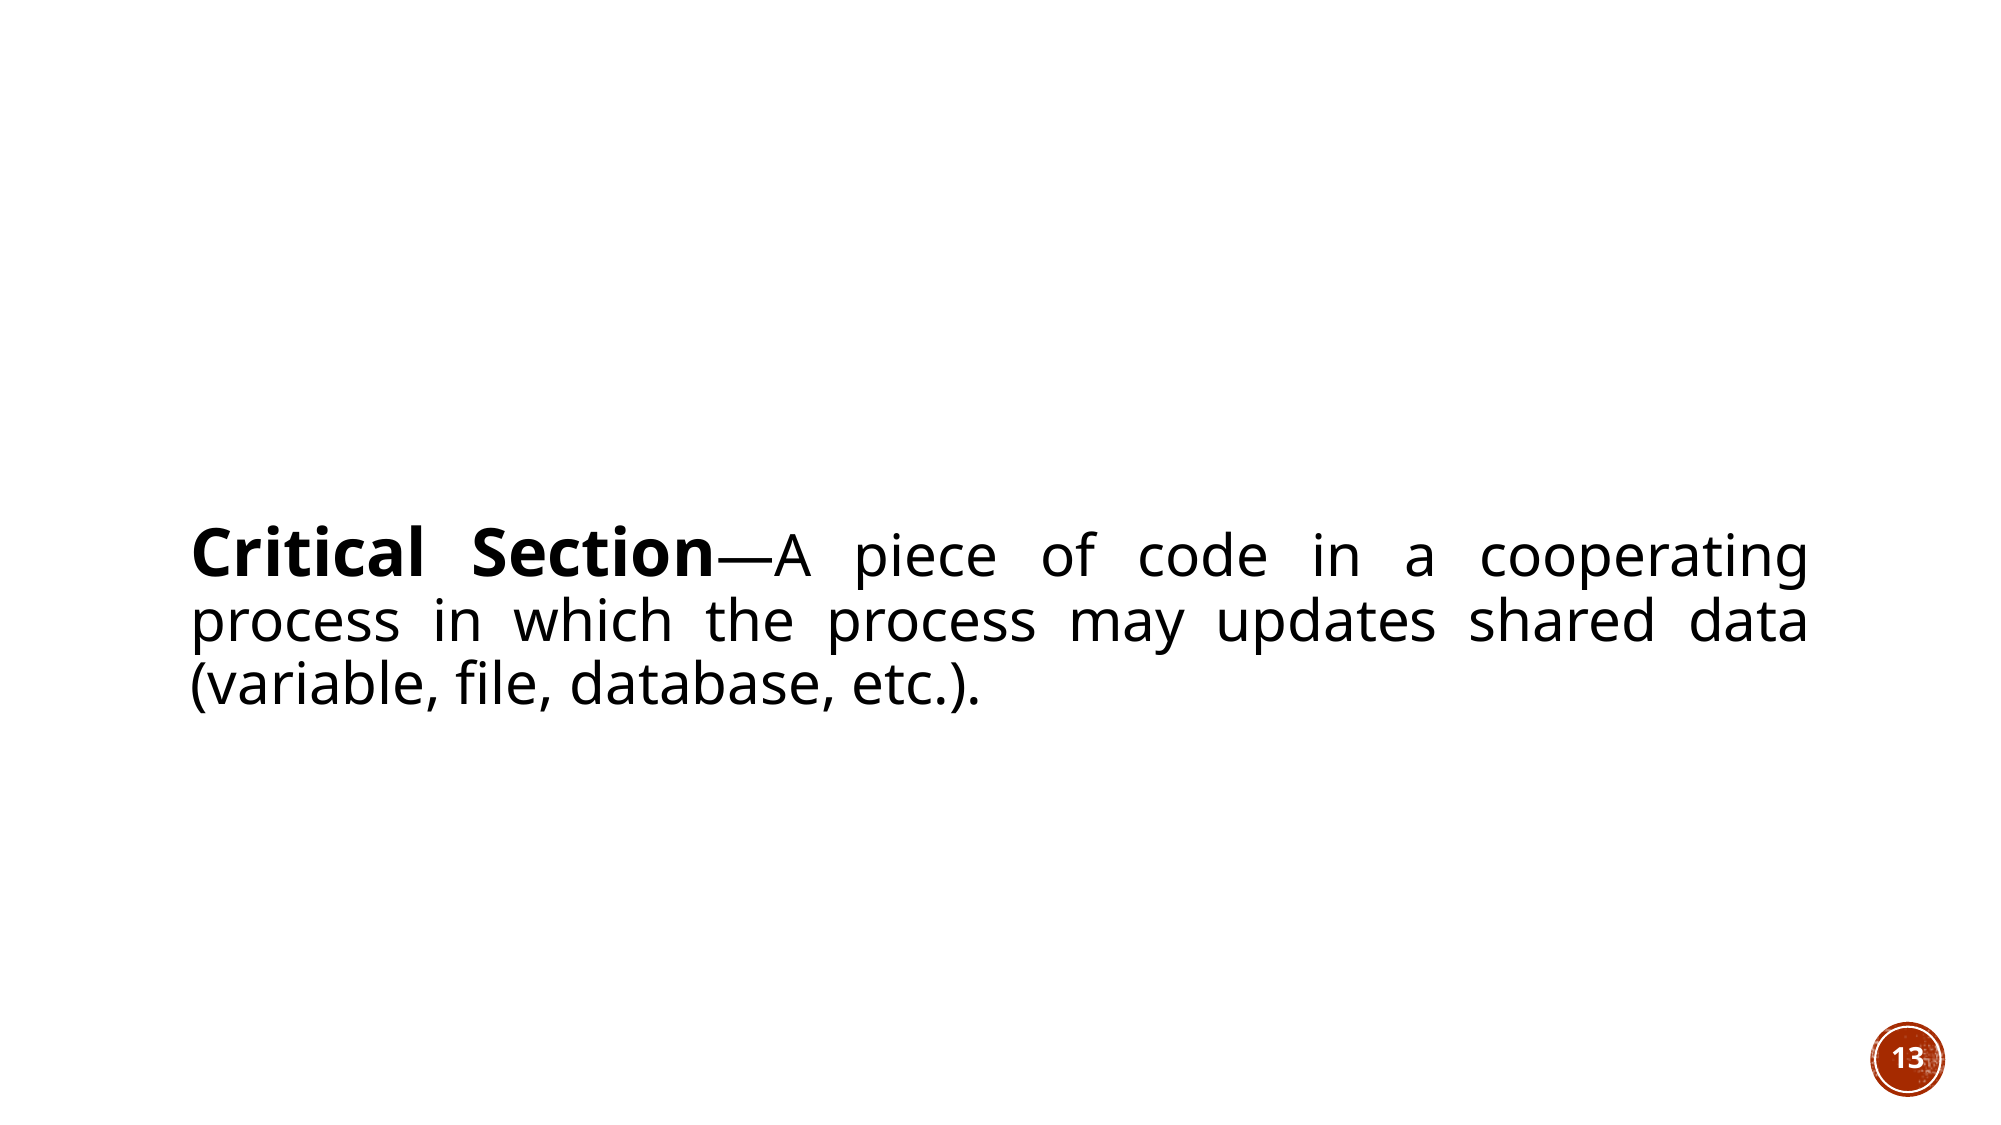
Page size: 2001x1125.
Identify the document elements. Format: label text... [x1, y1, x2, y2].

list Critical Section—A piece of code in a cooperating process in which the process may updates shared data (variable, file, database, etc.). [175, 348, 1826, 1013]
slide_number 13 [1855, 1028, 1961, 1089]
